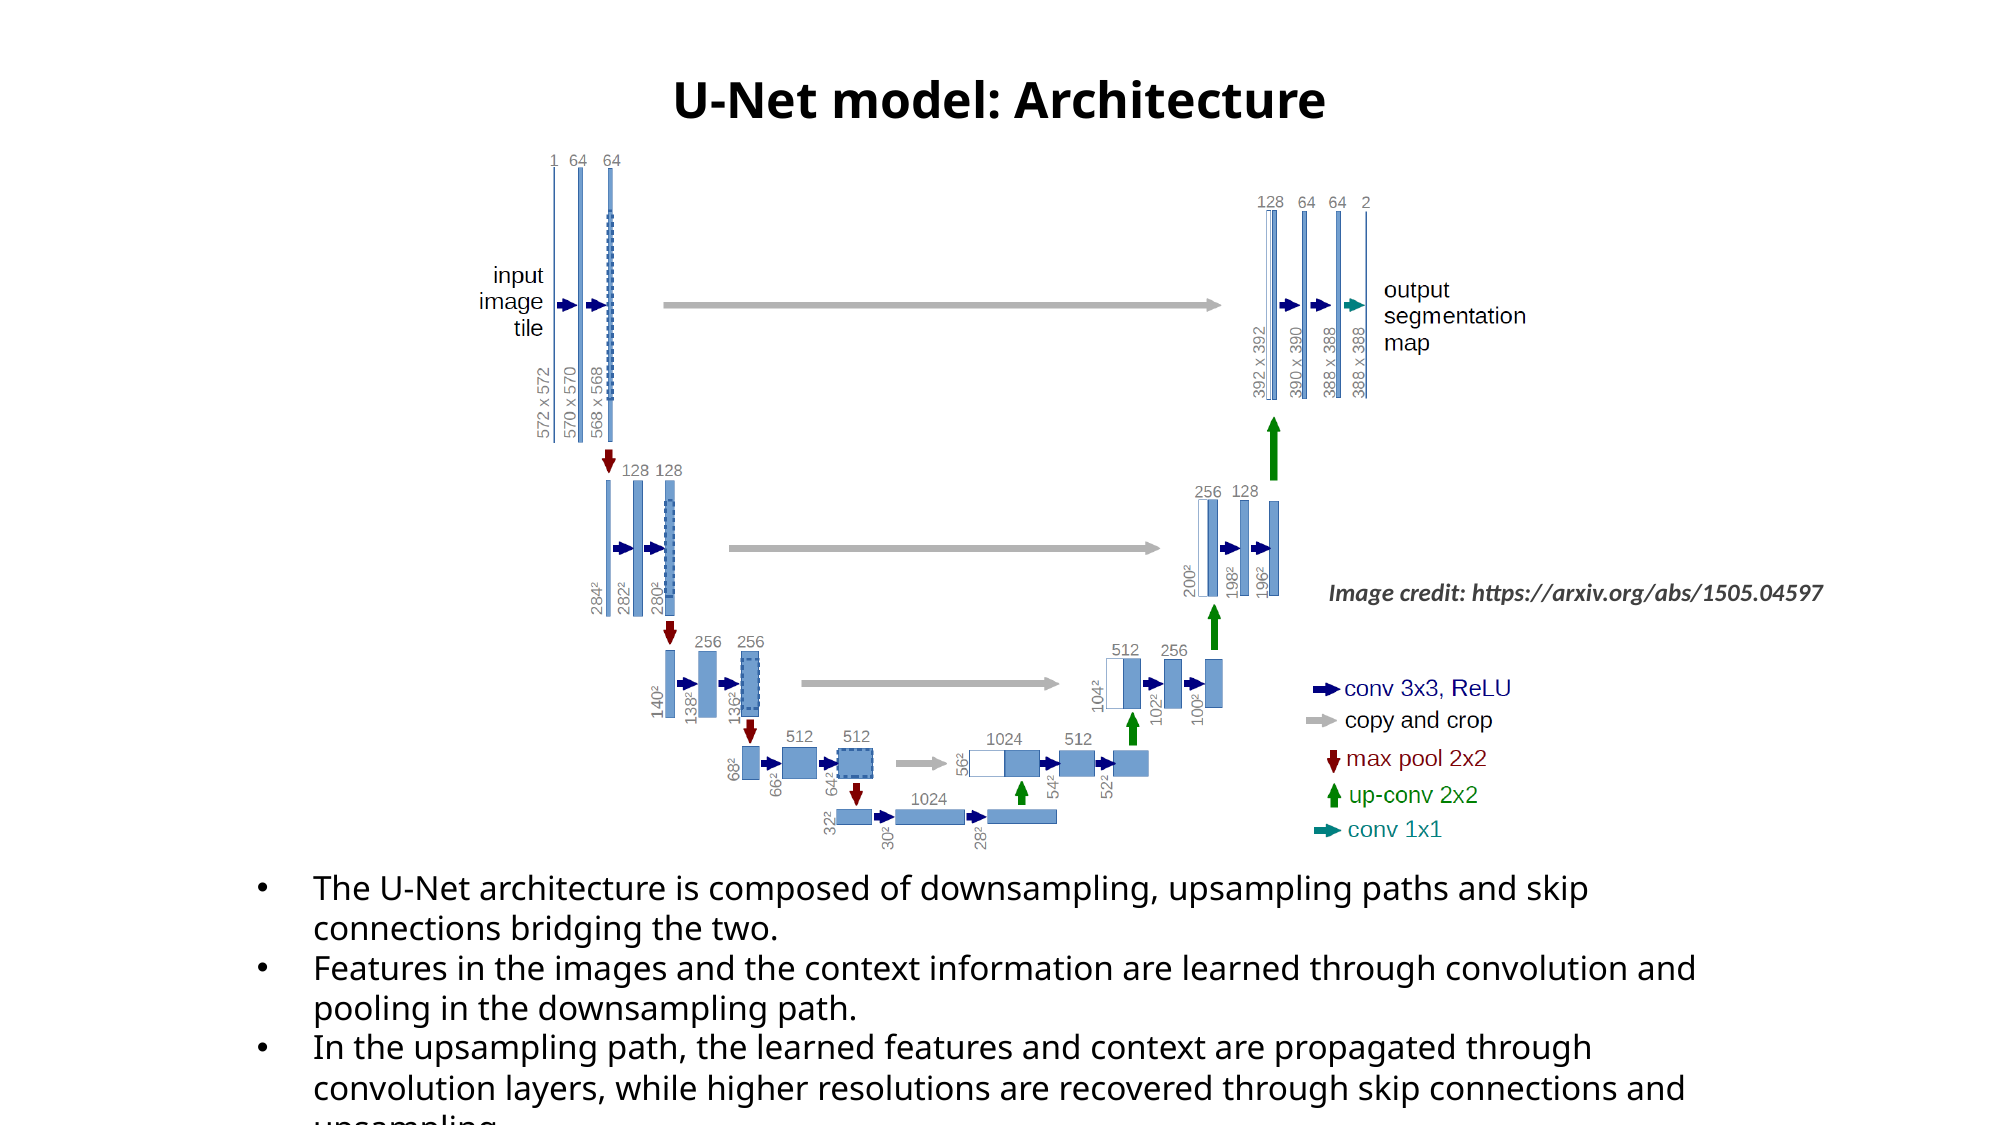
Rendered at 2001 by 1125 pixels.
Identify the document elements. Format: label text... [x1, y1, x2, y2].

text_box U-Net model: Architecture [496, 61, 1504, 137]
text_box The U-Net architecture is composed of downsampling, upsampling paths and skip connections bridging the two. Features in the images and the context information are learned through convolution and pooling in the downsampling path. In the upsampling path, the learned features and context are propagated through convolution layers, while higher resolutions are recovered through skip connections and upsampling. [242, 859, 1758, 1125]
text_box Image credit: https://arxiv.org/abs/1505.04597 [1534, 568, 2000, 614]
picture [466, 146, 1534, 858]
